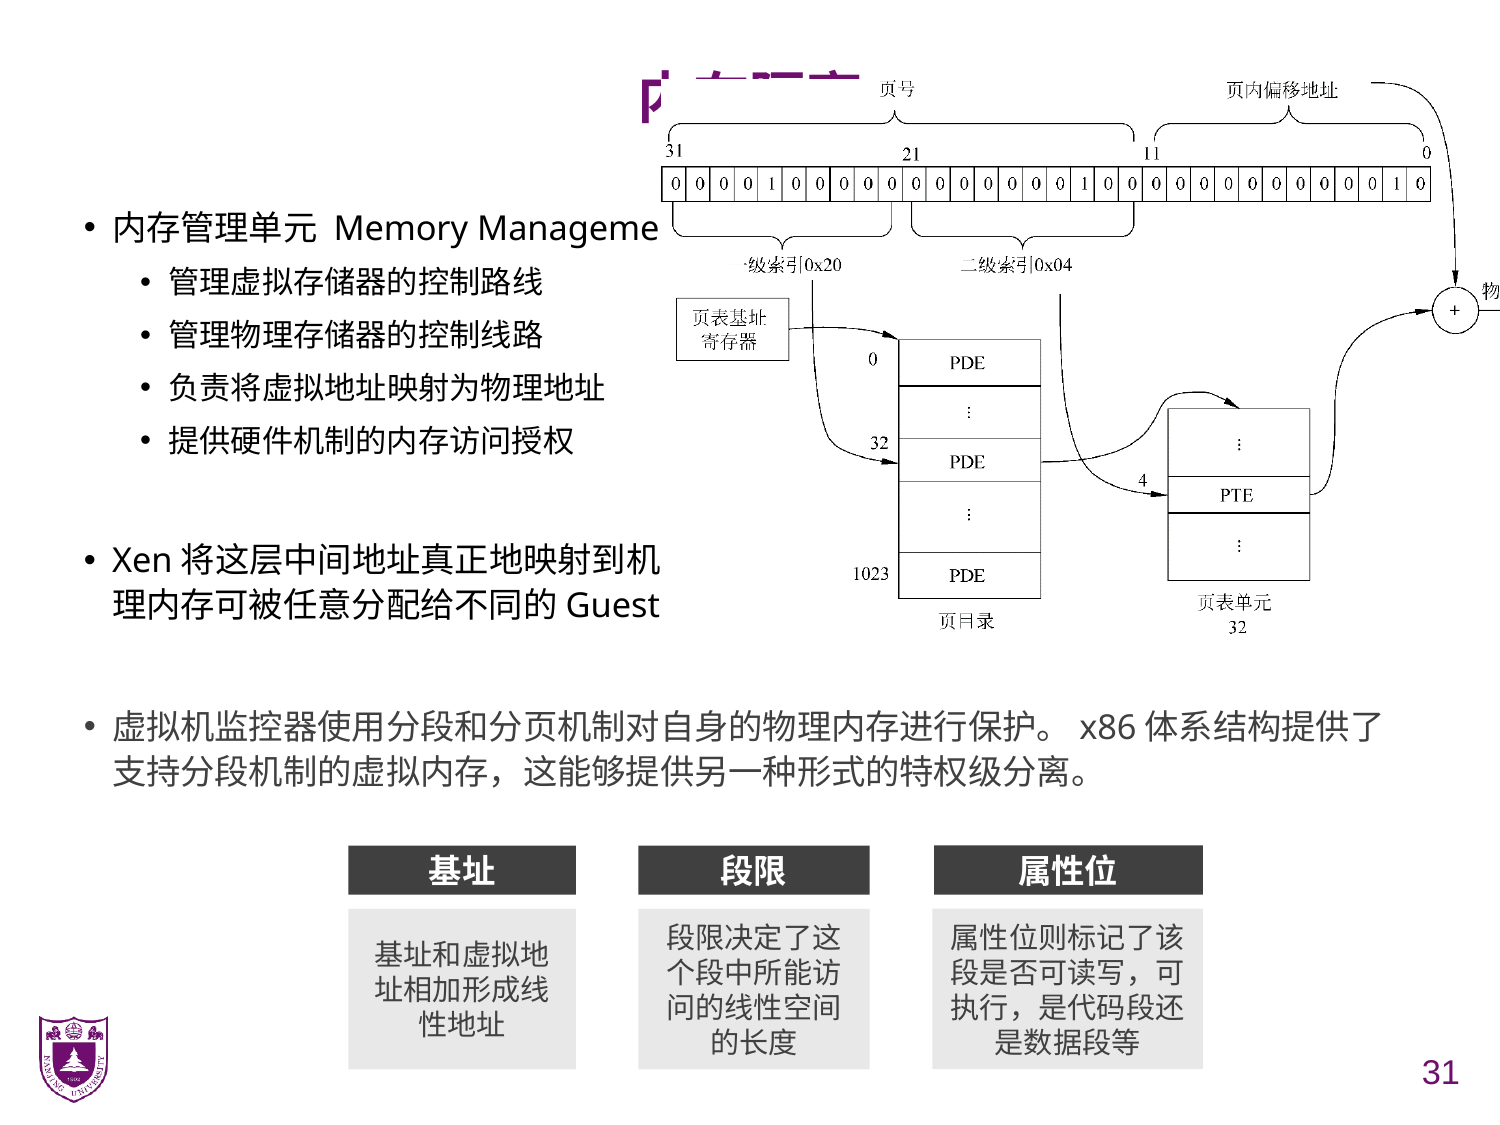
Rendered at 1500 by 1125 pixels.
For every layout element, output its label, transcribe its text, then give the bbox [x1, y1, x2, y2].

picture [661, 79, 1500, 639]
title 内存隔离 [68, 47, 1431, 154]
text_box 段限 [637, 845, 871, 896]
list 内存管理单元 Memory Management Unit 管理虚拟存储器的控制路线 管理物理存储器的控制线路 负责将虚拟地址映射为物理地址 提供硬件机制的内存访问授权 Xen将这层中间地址真正地映射到机器地址上却可以是不连续的，这样保证了所有的物理内存可被任意分配给不同的Guest OS 虚拟机监控器使用分段和分页机制对自身的物理内存进行保护。x86体系结构提供了支持分段机制的虚拟内存，这能够提供另一种形式的特权级分离。 [68, 194, 1431, 1046]
text_box 基址 [347, 845, 577, 896]
text_box 段限决定了这个段中所能访问的线性空间的长度 [637, 908, 871, 1070]
text_box 属性位则标记了该段是否可读写，可执行，是代码段还是数据段等 [931, 908, 1204, 1070]
picture [39, 1016, 108, 1103]
slide_number 31 [1370, 1047, 1475, 1095]
text_box 属性位 [933, 844, 1204, 896]
text_box 基址和虚拟地址相加形成线性地址 [347, 908, 577, 1070]
